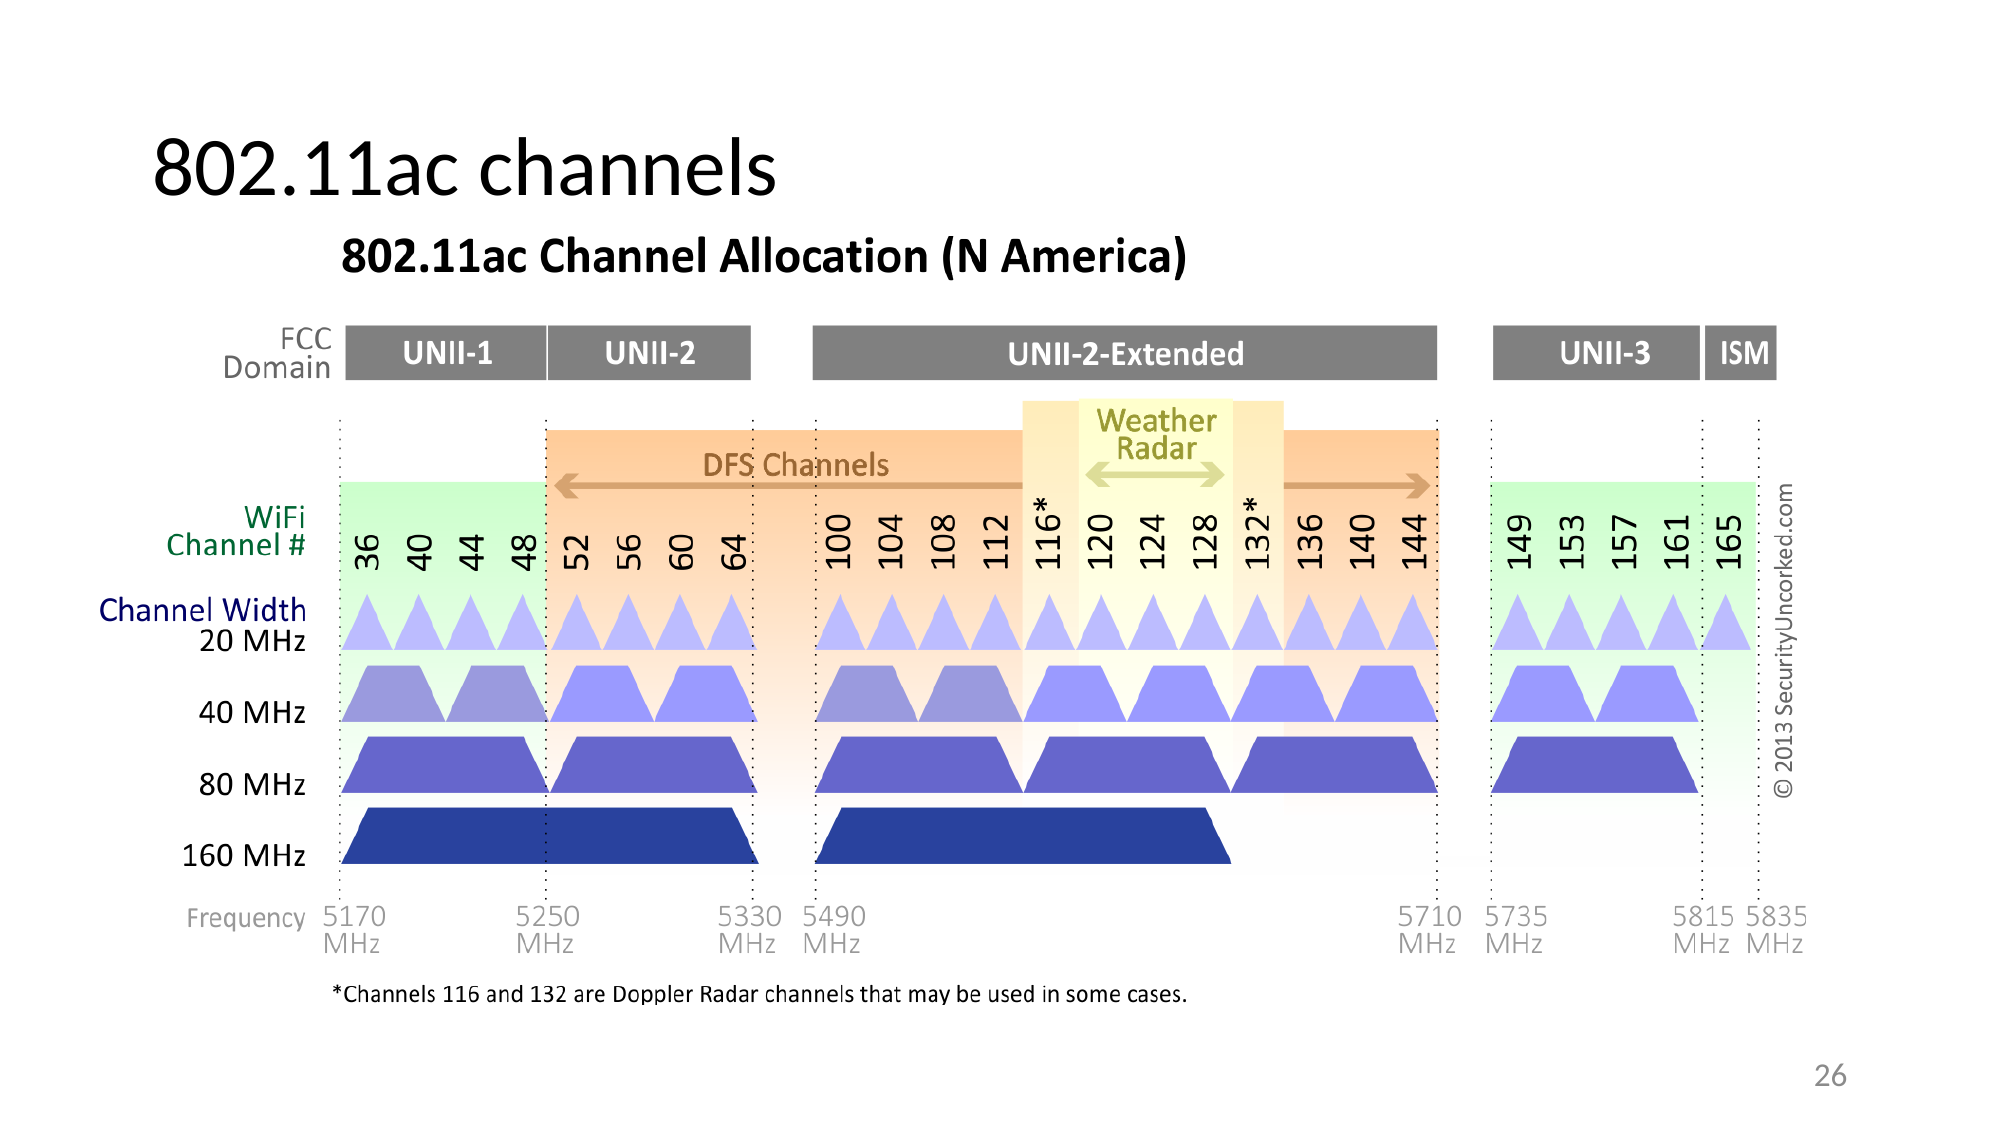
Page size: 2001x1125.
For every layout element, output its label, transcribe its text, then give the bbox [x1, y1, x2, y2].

title 802.11ac channels [137, 59, 1863, 278]
slide_number 26 [1412, 1042, 1863, 1103]
picture [99, 236, 1806, 1005]
